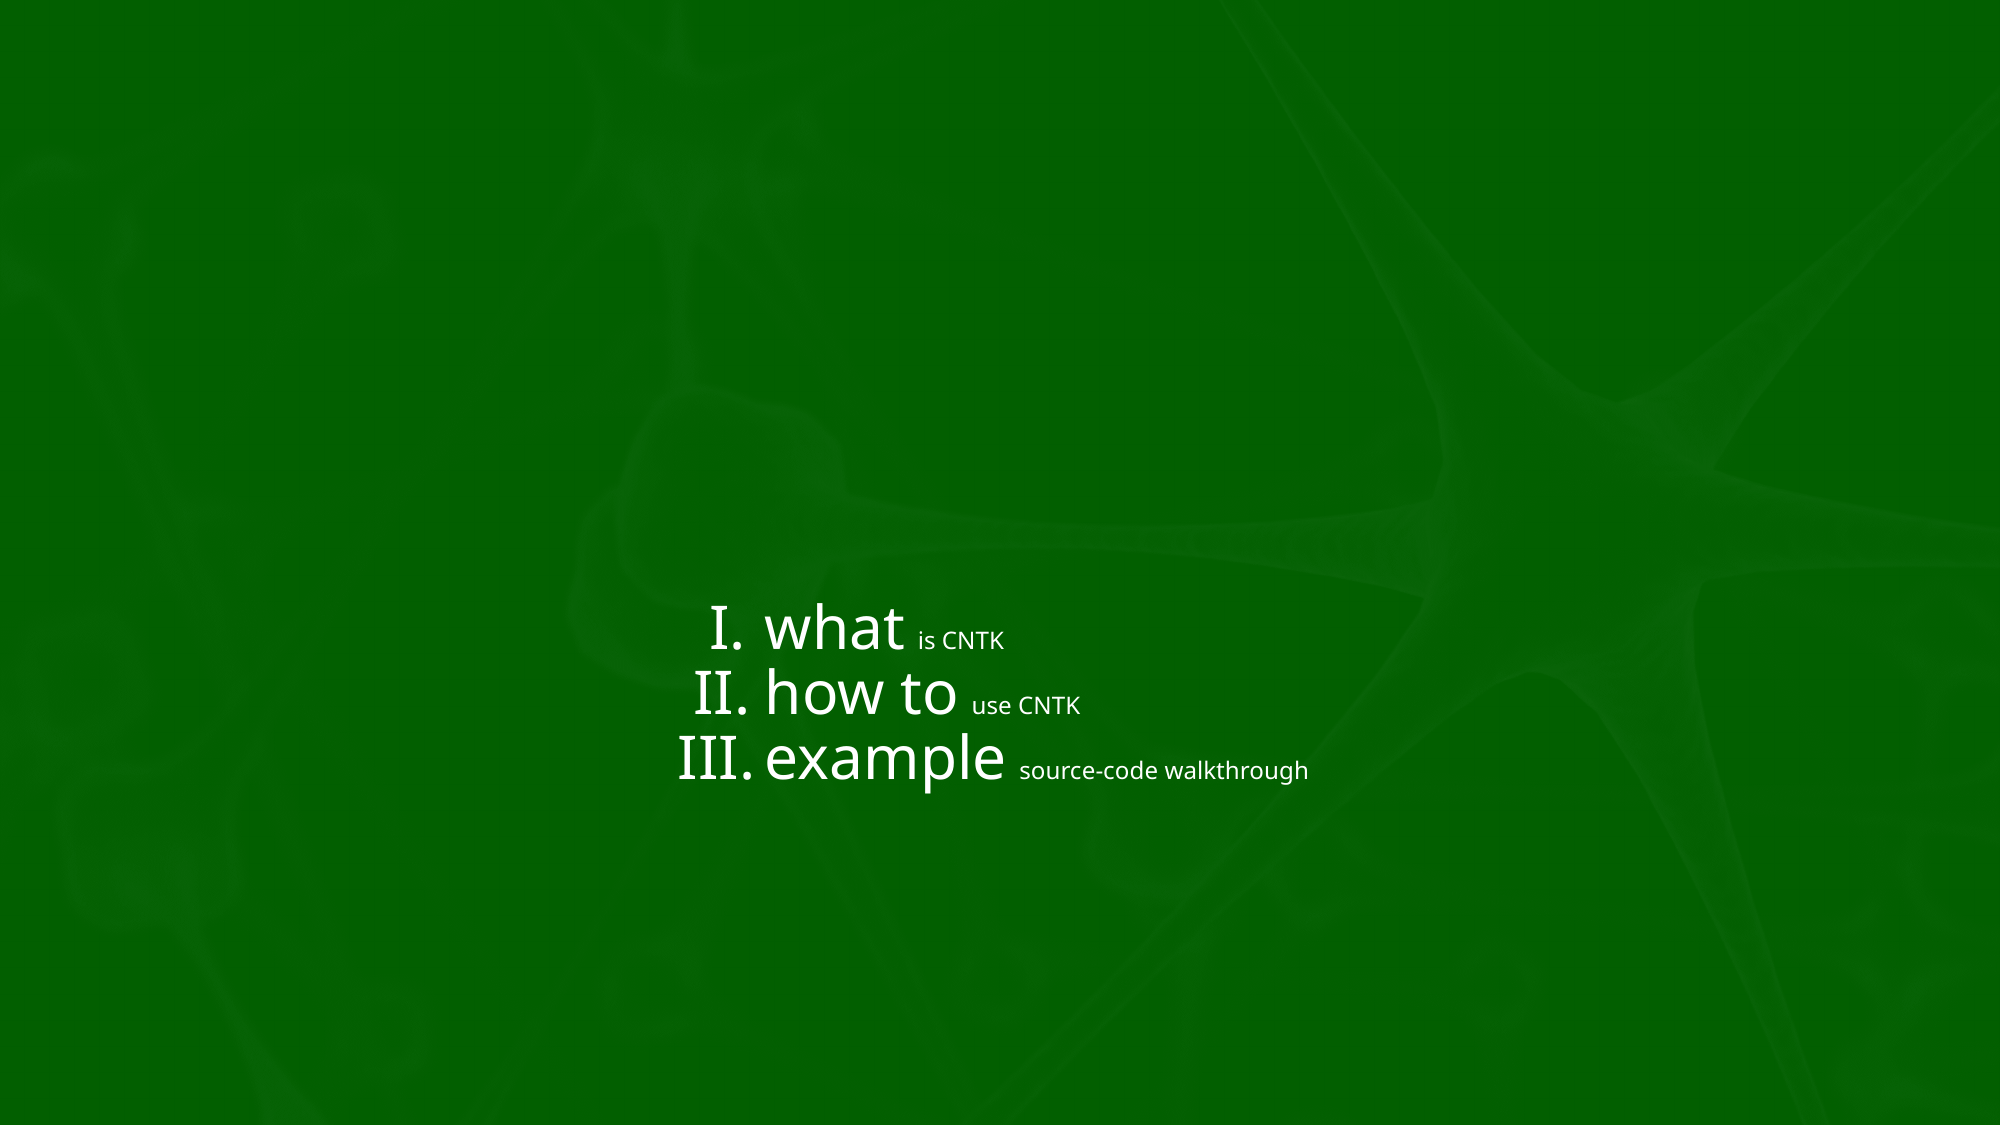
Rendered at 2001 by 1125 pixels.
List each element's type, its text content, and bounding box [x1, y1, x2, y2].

title I. what is CNTK II. how to use CNTK III. example source-code walkthrough [662, 524, 1807, 801]
